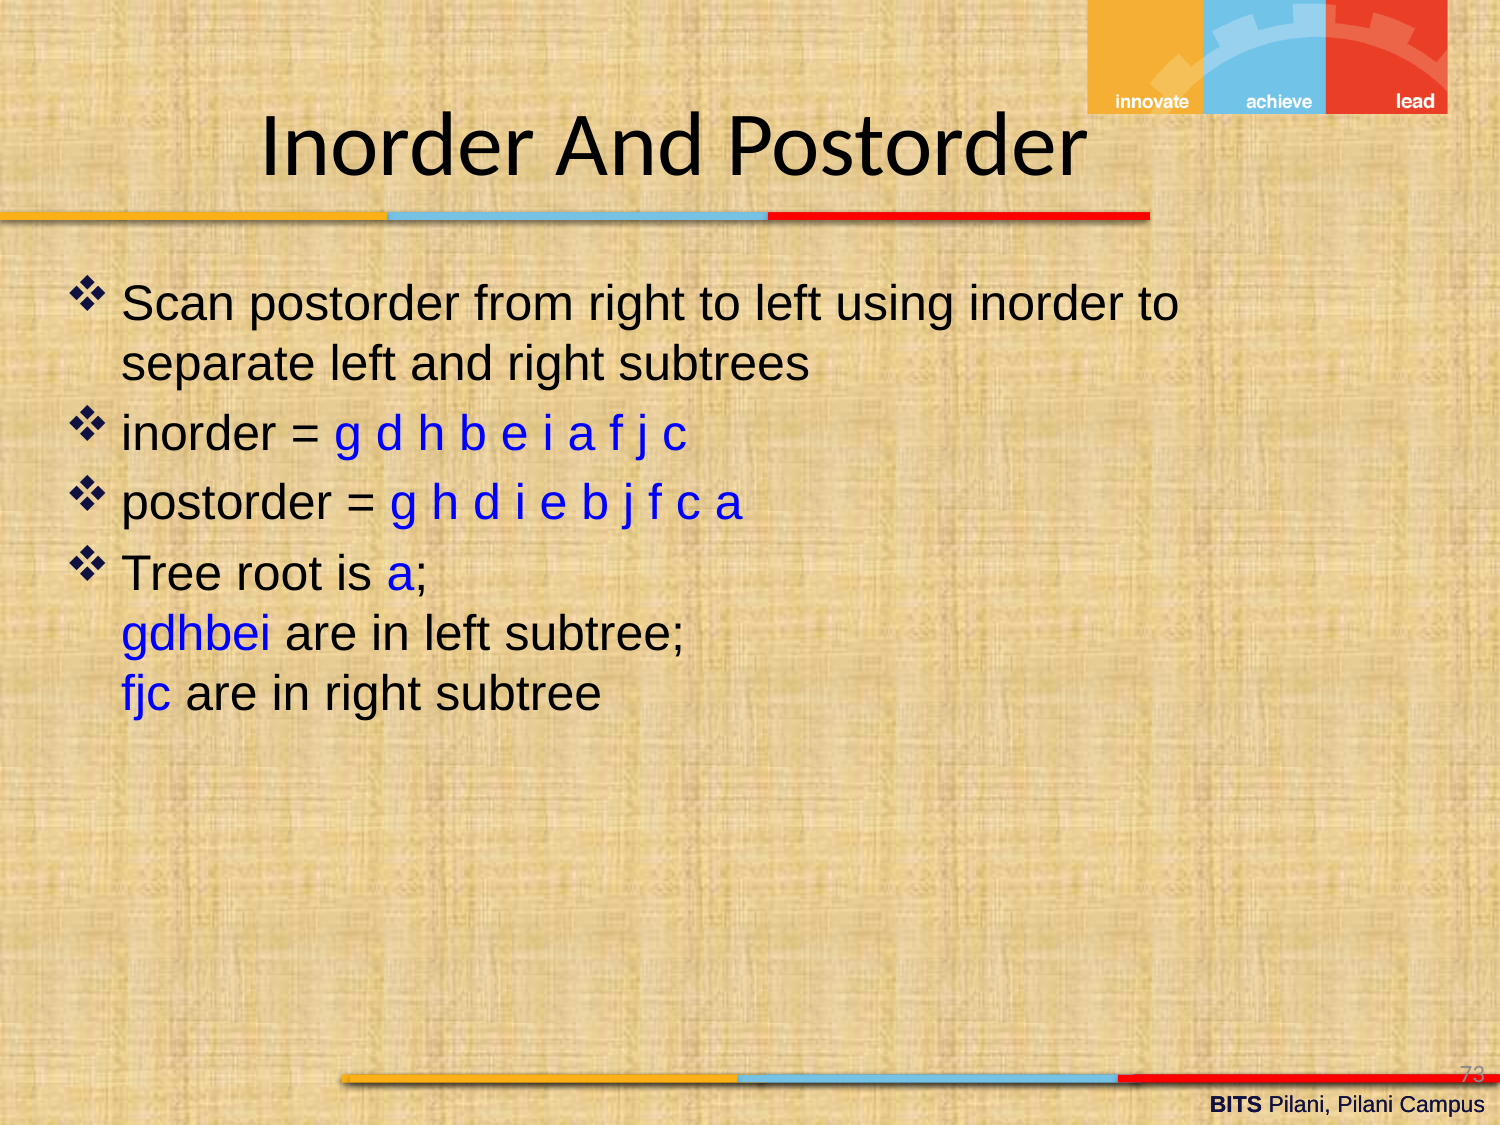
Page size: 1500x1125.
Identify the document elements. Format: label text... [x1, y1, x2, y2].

picture [0, 0, 1500, 1125]
title Inorder And Postorder [0, 45, 1350, 233]
picture [1464, 1103, 1469, 1111]
slide_number 73 [1149, 1042, 1500, 1103]
list Scan postorder from right to left using inorder to separate left and right subtrees inorder = g d h b e i a f j c postorder = g h d i e b j f c a Tree root is a; gdhbei are in left subtree; fjc are in right subtree [50, 262, 1400, 1005]
